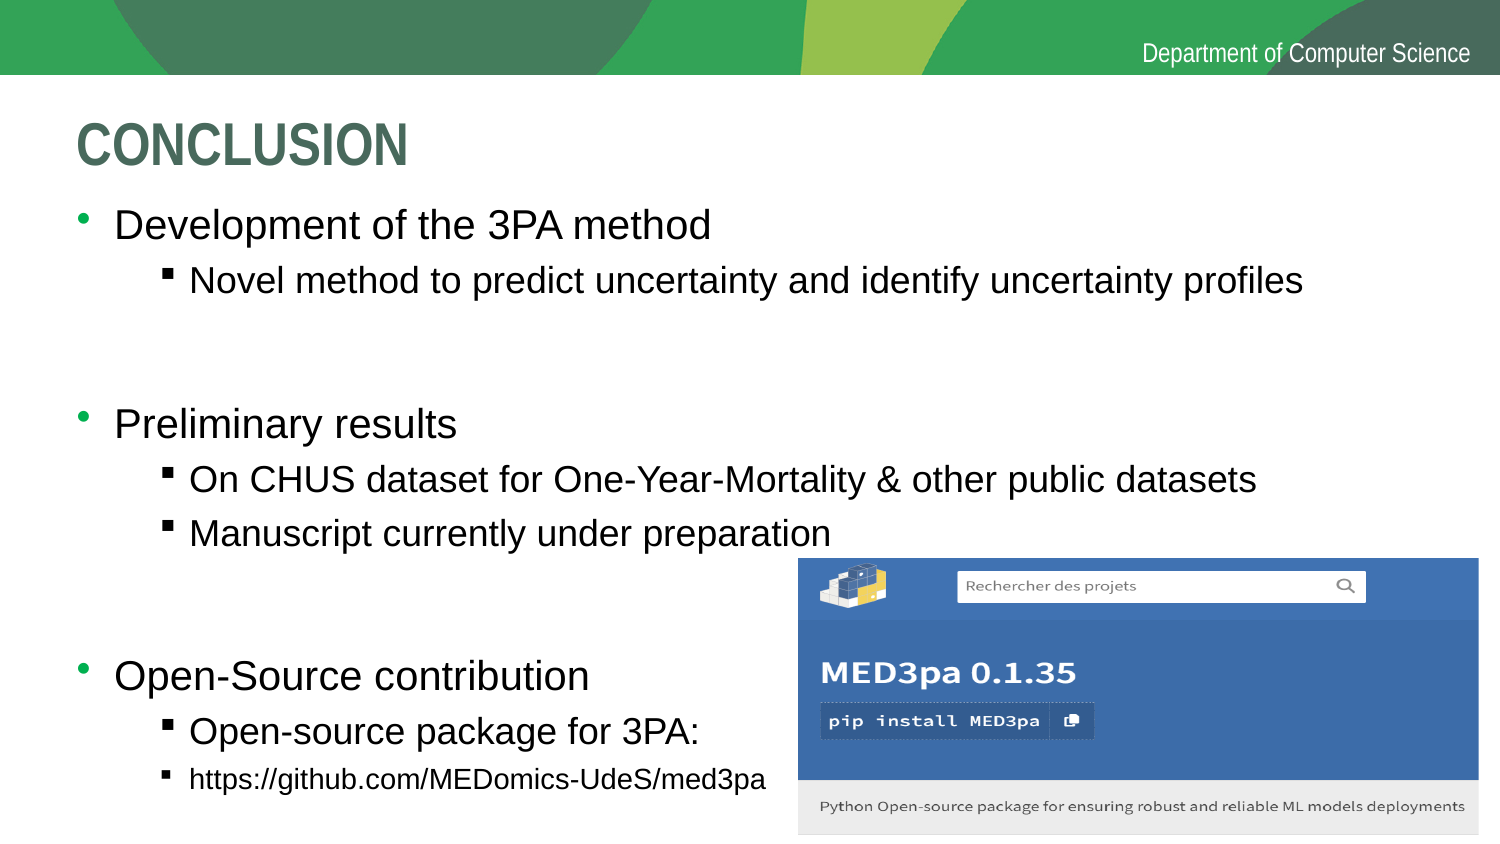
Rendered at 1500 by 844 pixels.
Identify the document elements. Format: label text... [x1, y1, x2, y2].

title Conclusion [76, 104, 1471, 190]
list Development of the 3PA method Novel method to predict uncertainty and identify uncertainty profiles Preliminary results On CHUS dataset for One-Year-Mortality & other public datasets Manuscript currently under preparation Open-Source contribution Open-source package for 3PA: https://github.com/MEDomics-UdeS/med3pa [76, 198, 1459, 808]
picture [0, 0, 1500, 75]
picture [797, 557, 1479, 836]
